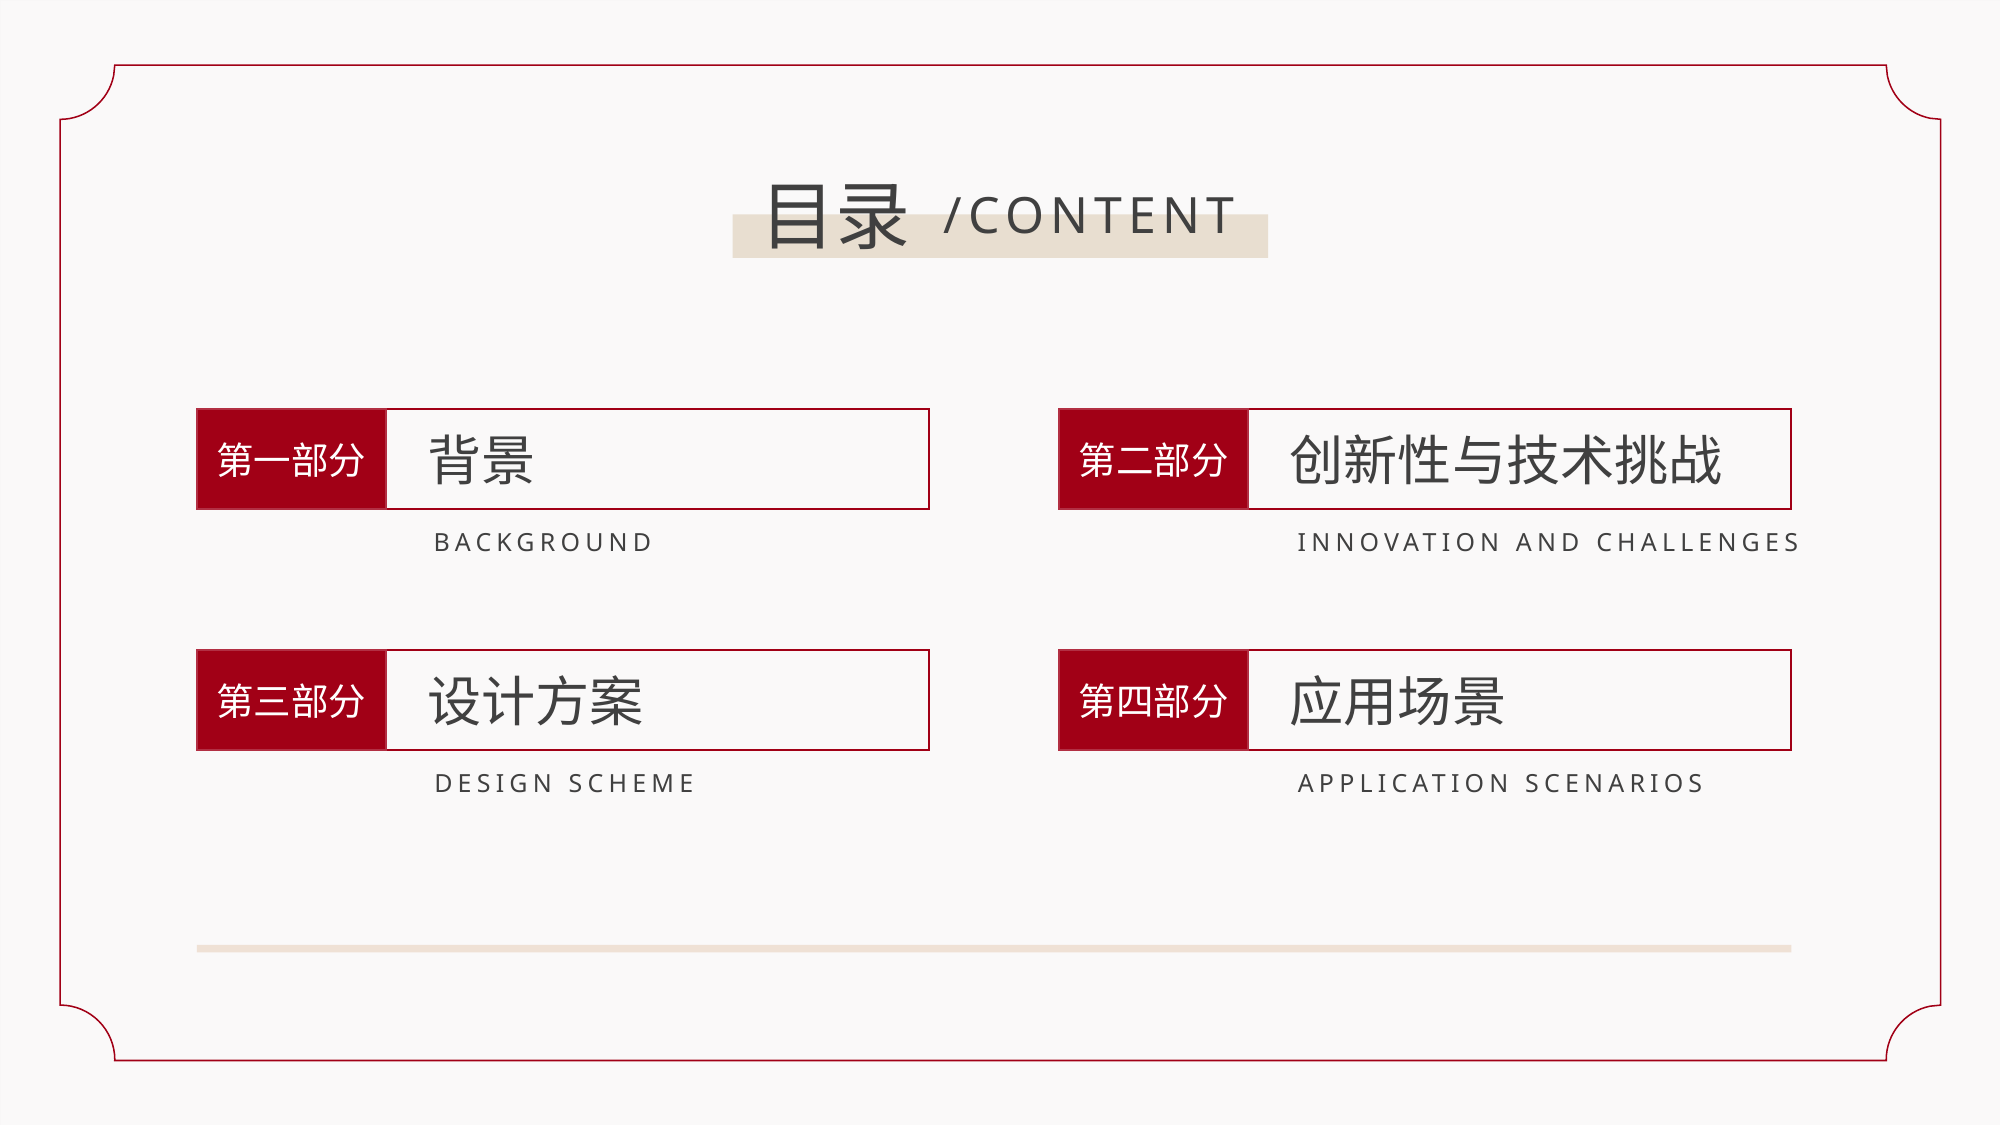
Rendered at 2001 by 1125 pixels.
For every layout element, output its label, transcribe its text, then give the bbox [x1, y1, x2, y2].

text_box 创新性与技术挑战 [1249, 408, 1792, 510]
text_box 目录 [745, 161, 926, 266]
text_box INNOVATION AND CHALLENGES [1282, 519, 1814, 564]
text_box /CONTENT [929, 175, 1250, 251]
text_box [732, 213, 745, 259]
text_box 第一部分 [196, 408, 387, 510]
text_box BACKGROUND [418, 519, 679, 564]
text_box 设计方案 [387, 649, 930, 751]
text_box [926, 213, 1269, 259]
text_box APPLICATION SCENARIOS [1283, 760, 1719, 805]
text_box 第二部分 [1058, 408, 1249, 510]
text_box 第四部分 [1058, 649, 1249, 751]
text_box [196, 944, 1792, 953]
text_box 应用场景 [1249, 649, 1792, 751]
text_box 第三部分 [196, 649, 387, 751]
text_box 背景 [387, 408, 930, 510]
text_box DESIGN SCHEME [419, 760, 709, 805]
